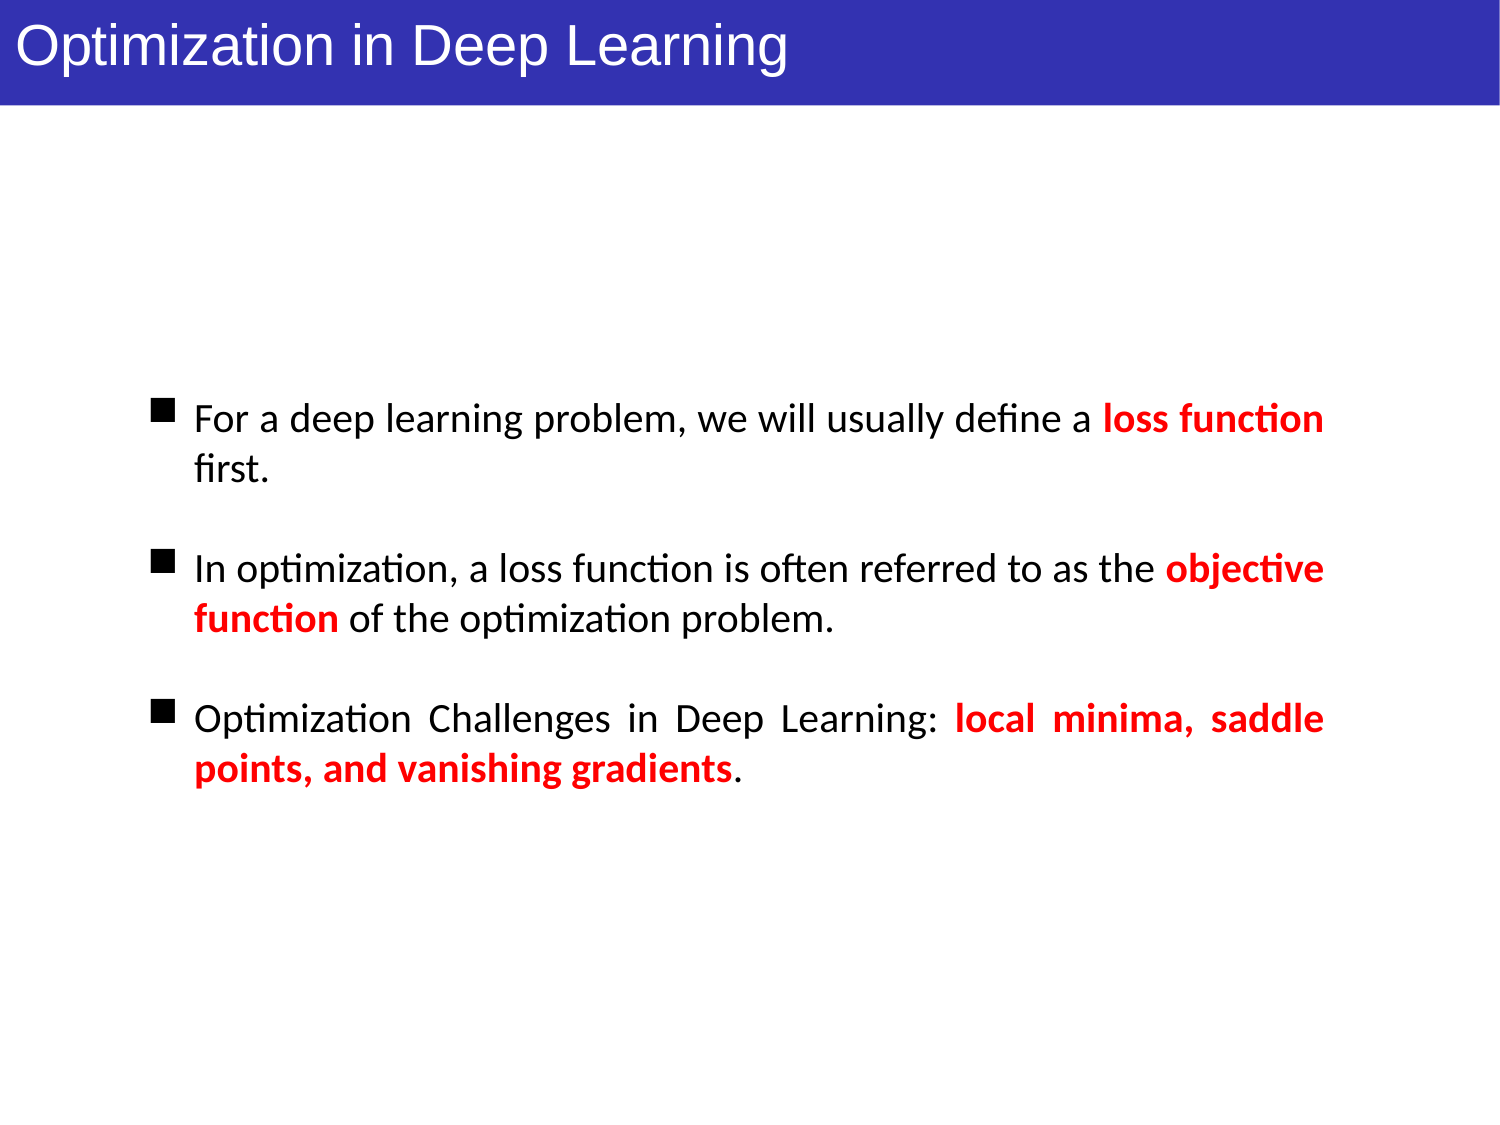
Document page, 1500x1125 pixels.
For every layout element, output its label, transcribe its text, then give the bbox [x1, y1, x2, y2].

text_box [0, 0, 1500, 106]
text_box For a deep learning problem, we will usually define a loss function first. In optimization, a loss function is often referred to as the objective function of the optimization problem. Optimization Challenges in Deep Learning: local minima, saddle points, and vanishing gradients. [132, 383, 1340, 799]
